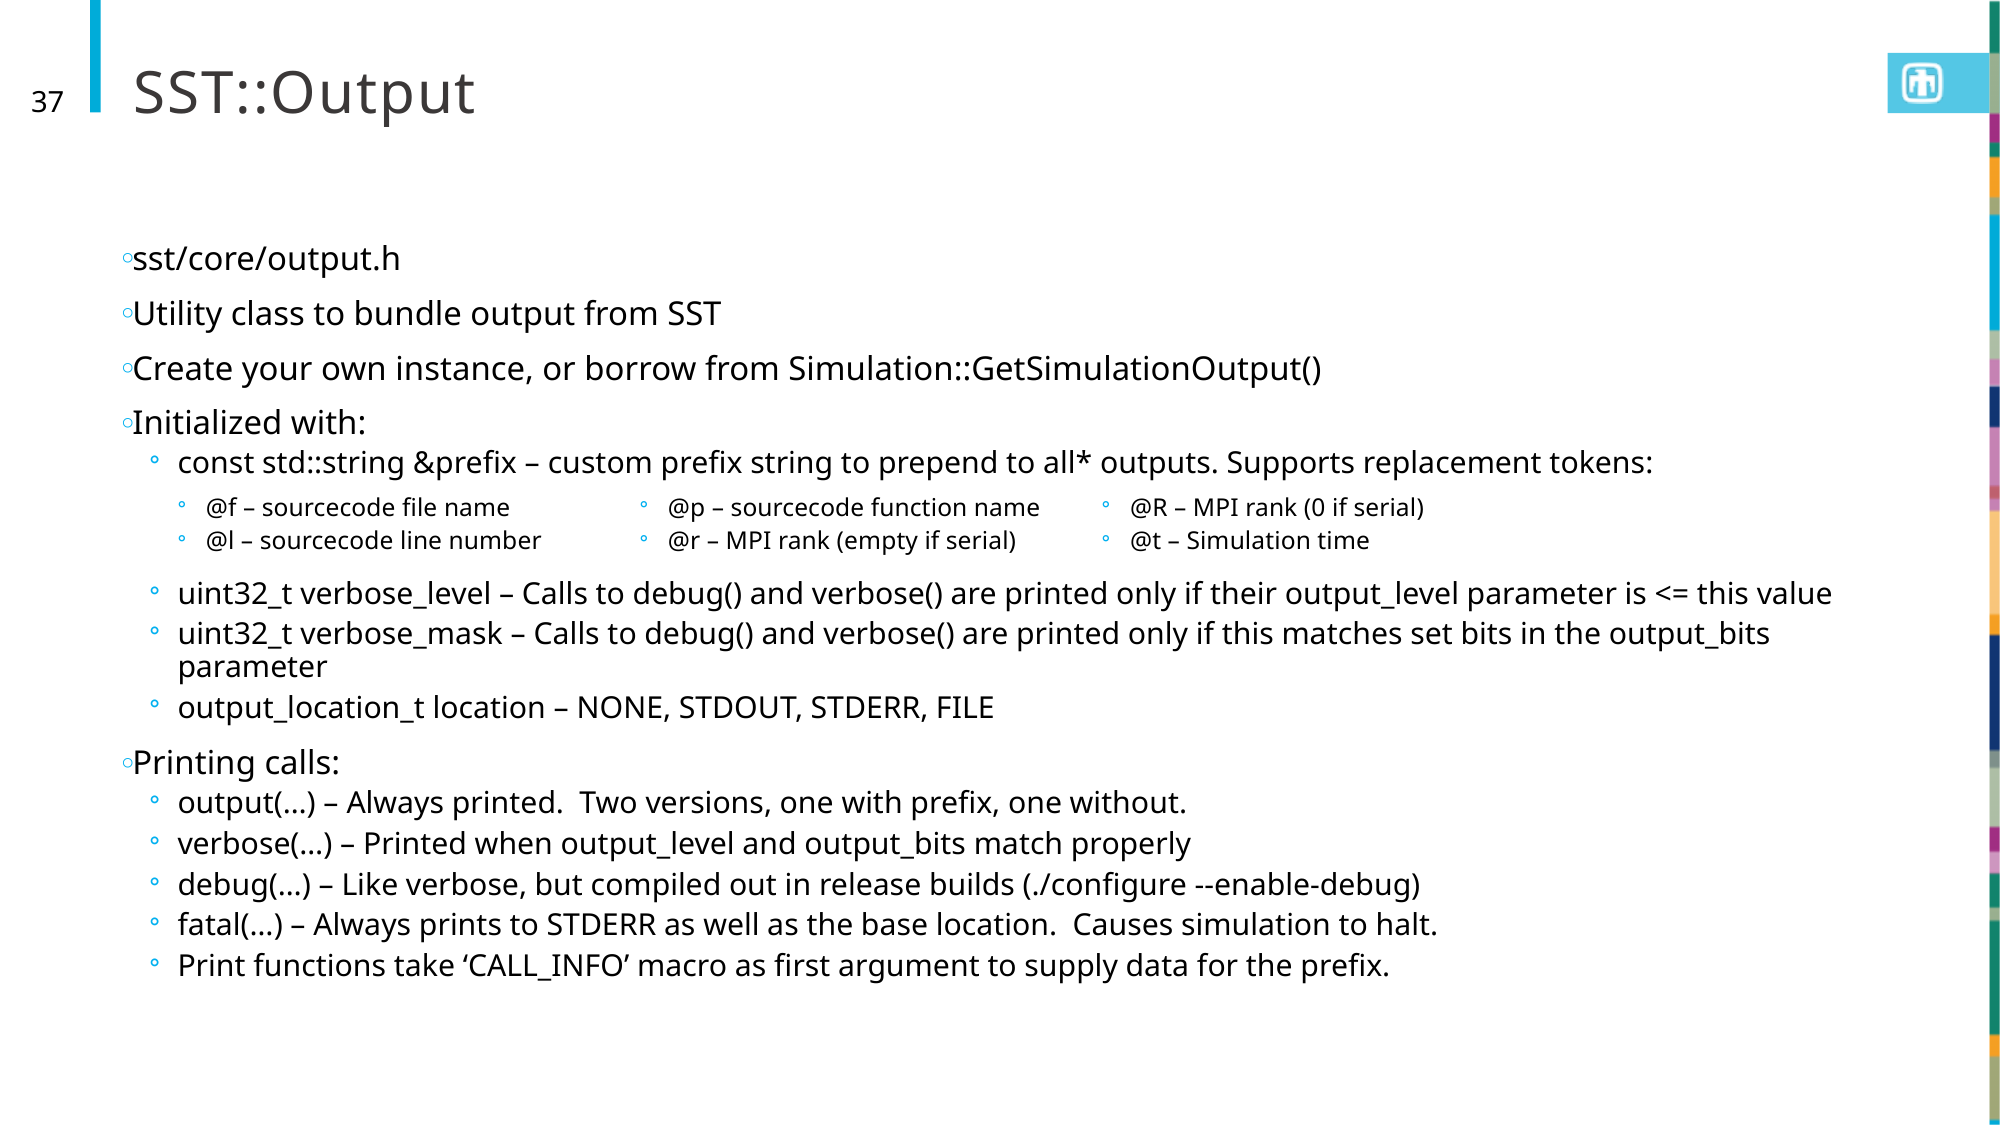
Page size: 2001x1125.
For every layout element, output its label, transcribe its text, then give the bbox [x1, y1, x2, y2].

picture [1901, 62, 1944, 104]
slide_number 37 [10, 73, 80, 133]
picture [1990, 1, 1999, 215]
list sst/core/output.h Utility class to bundle output from SST Create your own instance, or borrow from Simulation::GetSimulationOutput() Initialized with: const std::string &prefix – custom prefix string to prepend to all* outputs. Supports replacement tokens: uint32_t verbose_level – Calls to debug() and verbose() are printed only if their output_level parameter is <= this value uint32_t verbose_mask – Calls to debug() and verbose() are printed only if this matches set bits in the output_bits parameter output_location_t location – NONE, STDOUT, STDERR, FILE Printing calls: output(…) – Always printed. Two versions, one with prefix, one without. verbose(…) – Printed when output_level and output_bits match properly debug(…) – Like verbose, but compiled out in release builds (./configure --enable-debug) fatal(…) – Always prints to STDERR as well as the base location. Causes simulation to halt. Print functions take ‘CALL_INFO’ macro as first argument to supply data for the prefix. [118, 234, 1889, 1000]
picture [1990, 330, 1999, 1120]
title SST::Output [118, 39, 1769, 133]
text_box @f – sourcecode file name @l – sourcecode line number @p – sourcecode function name @r – MPI rank (empty if serial) @R – MPI rank (0 if serial) @t – Simulation time [118, 487, 1505, 571]
